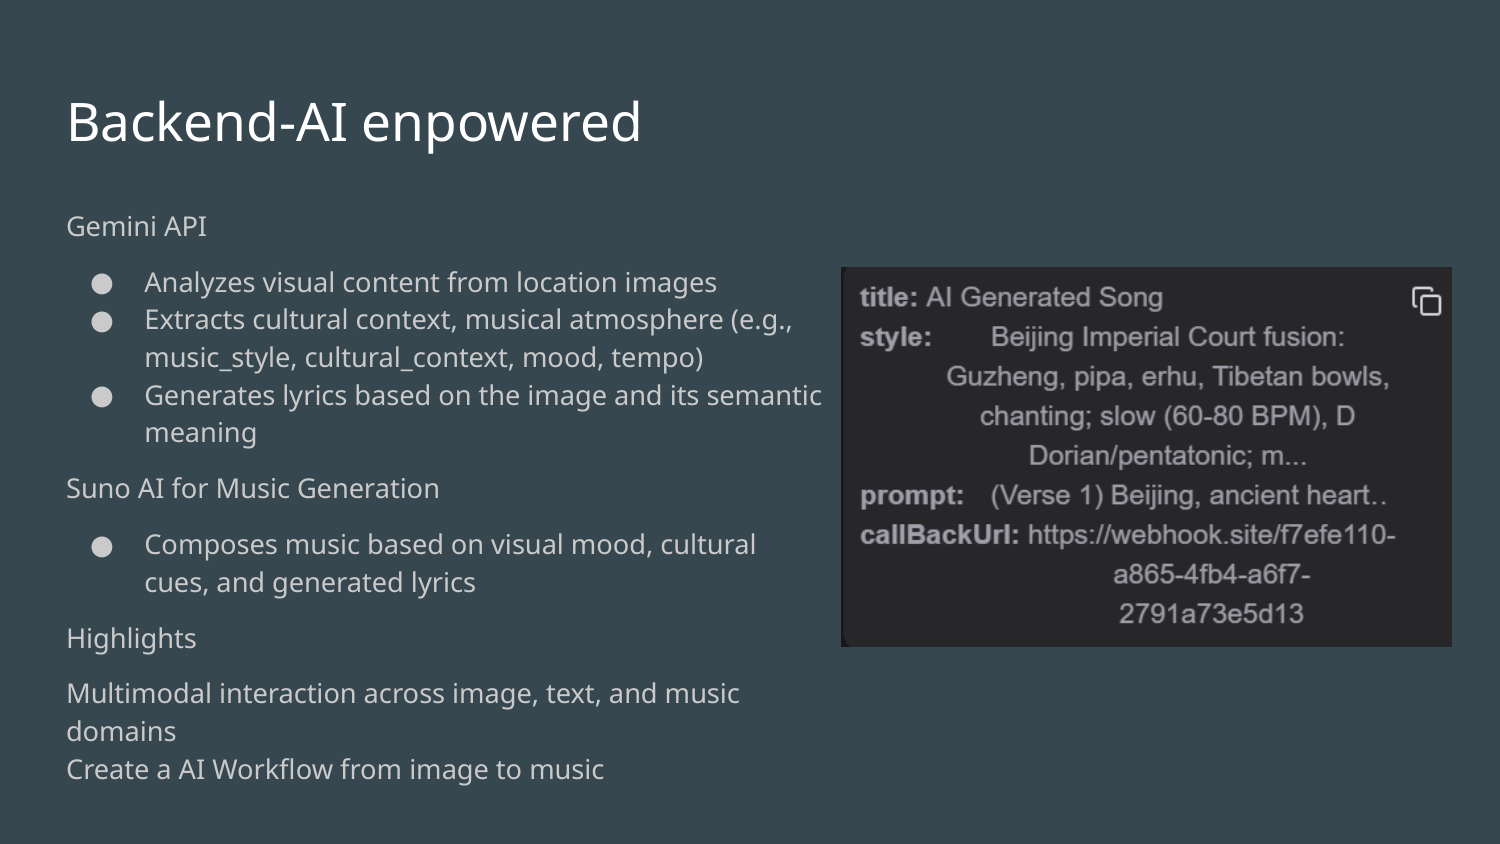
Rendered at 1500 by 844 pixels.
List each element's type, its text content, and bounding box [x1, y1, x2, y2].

title Backend-AI enpowered [51, 72, 1449, 167]
picture [840, 267, 1452, 648]
list Gemini API Analyzes visual content from location images Extracts cultural context, musical atmosphere (e.g., music_style, cultural_context, mood, tempo) Generates lyrics based on the image and its semantic meaning Suno AI for Music Generation Composes music based on visual mood, cultural cues, and generated lyrics Highlights Multimodal interaction across image, text, and music domains Create a AI Workflow from image to music [51, 189, 842, 801]
